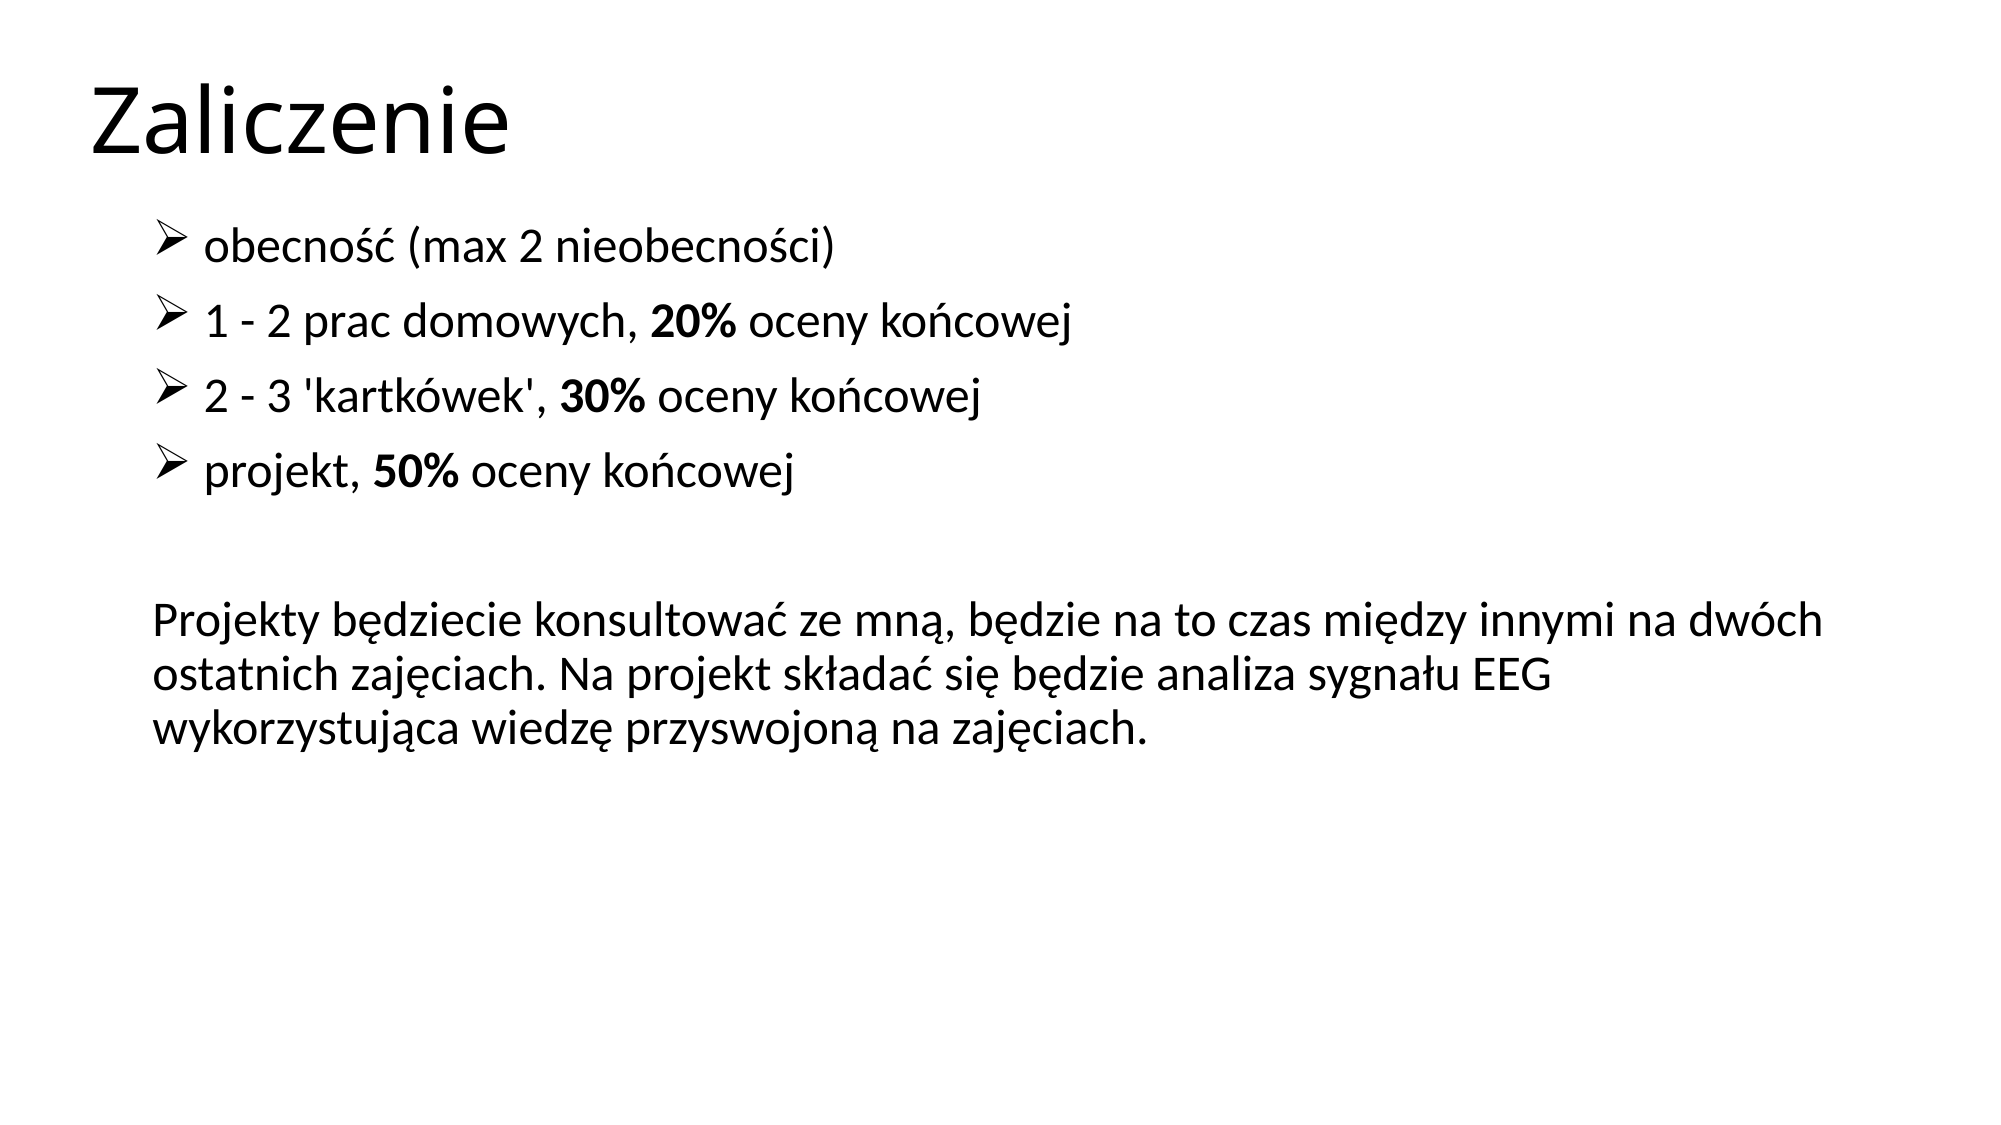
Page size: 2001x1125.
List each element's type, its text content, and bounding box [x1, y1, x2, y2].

title Zaliczenie [75, 42, 1800, 206]
list obecność (max 2 nieobecności) 1 - 2 prac domowych, 20% oceny końcowej 2 - 3 'kartkówek', 30% oceny końcowej projekt, 50% oceny końcowej Projekty będziecie konsultować ze mną, będzie na to czas między innymi na dwóch ostatnich zajęciach. Na projekt składać się będzie analiza sygnału EEG wykorzystująca wiedzę przyswojoną na zajęciach. [137, 212, 1863, 926]
